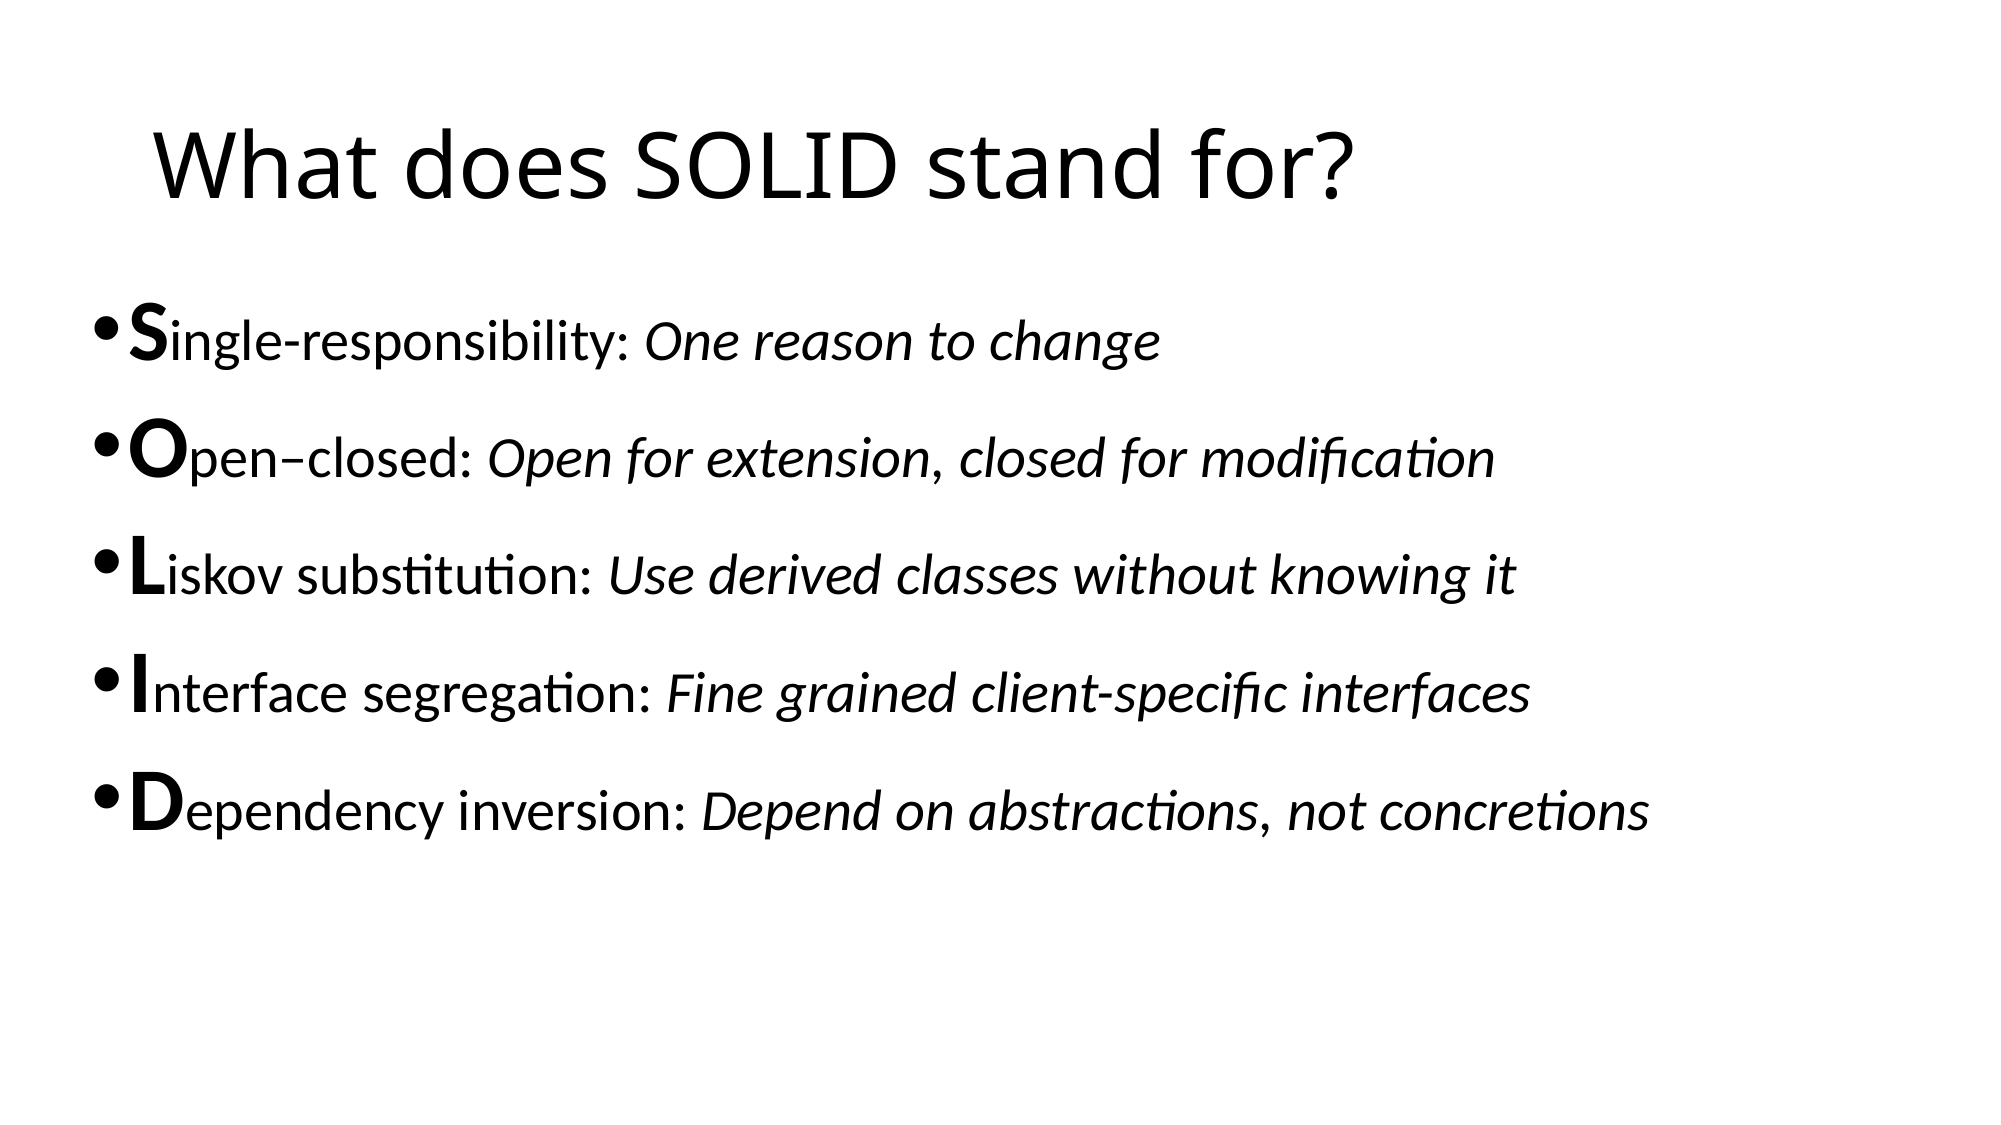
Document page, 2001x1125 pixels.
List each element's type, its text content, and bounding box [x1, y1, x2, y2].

title What does SOLID stand for? [137, 59, 1863, 277]
list Single-responsibility: One reason to change Open–closed: Open for extension, closed for modification Liskov substitution: Use derived classes without knowing it Interface segregation: Fine grained client-specific interfaces Dependency inversion: Depend on abstractions, not concretions [76, 277, 1980, 992]
